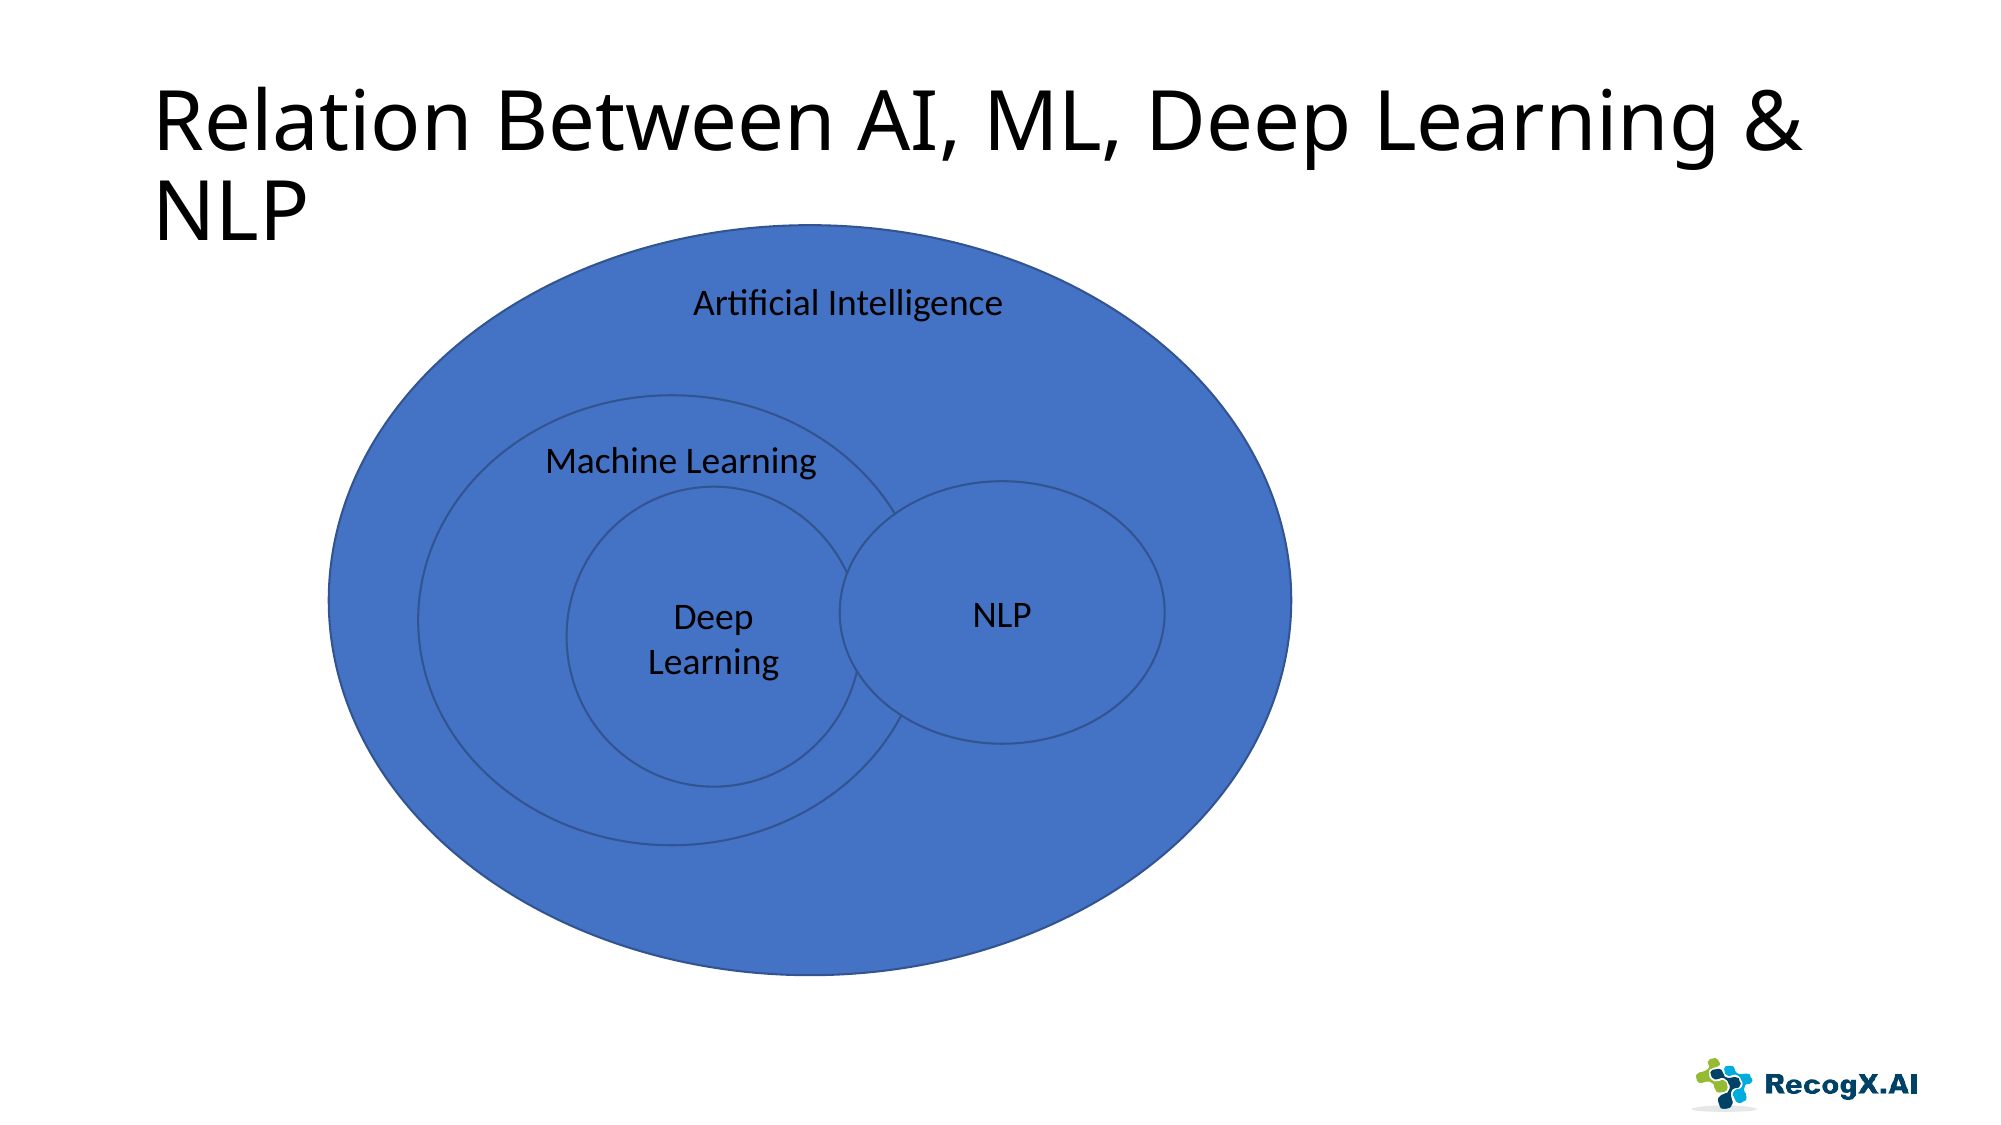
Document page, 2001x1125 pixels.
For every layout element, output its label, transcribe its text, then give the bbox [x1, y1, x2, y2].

text_box Artificial Intelligence [678, 270, 1050, 331]
text_box Machine Learning [530, 429, 861, 489]
text_box Deep Learning [565, 489, 858, 788]
text_box [1691, 1058, 1909, 1112]
text_box [535, 394, 808, 429]
title Relation Between AI, ML, Deep Learning & NLP [137, 59, 1863, 278]
text_box [327, 224, 1293, 977]
text_box [417, 432, 902, 847]
text_box NLP [838, 480, 1166, 745]
